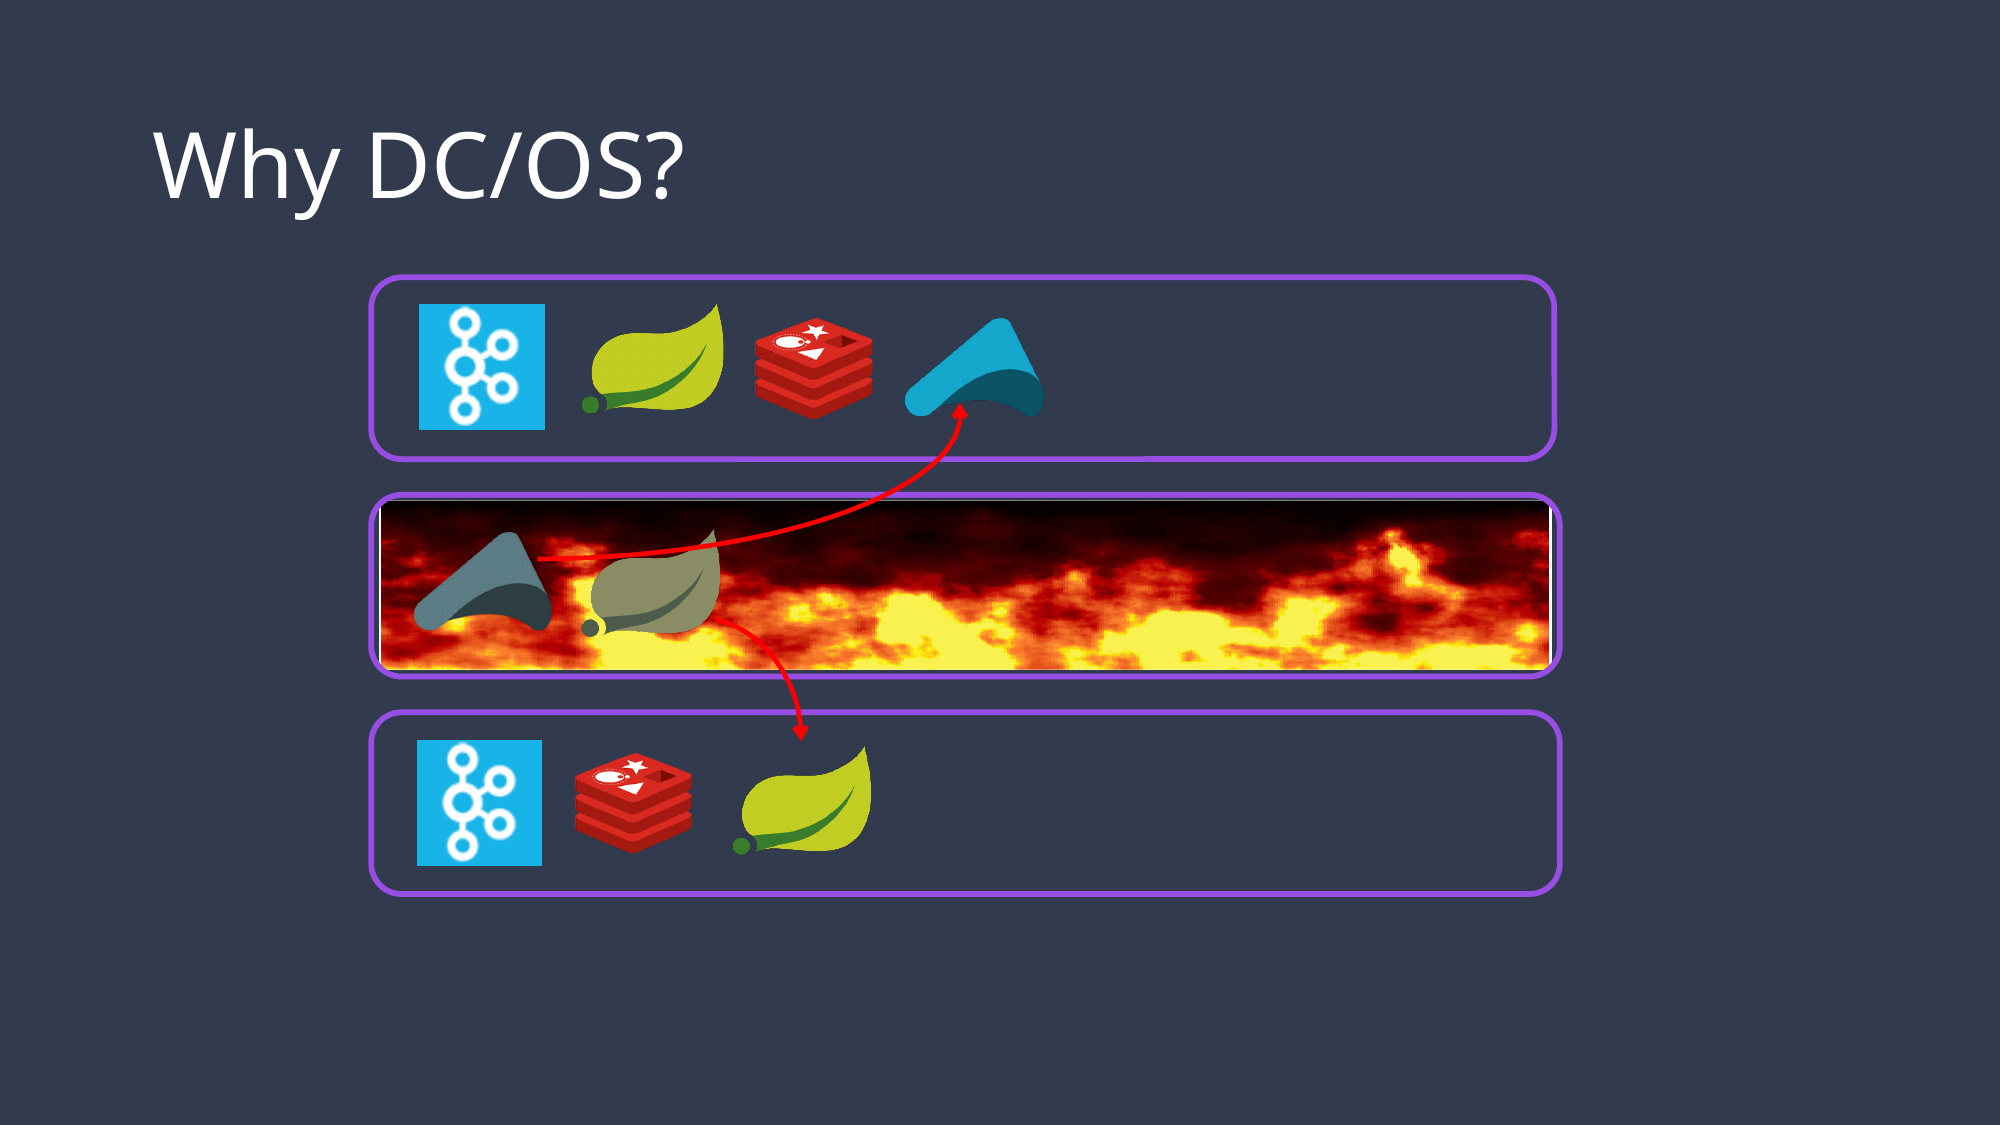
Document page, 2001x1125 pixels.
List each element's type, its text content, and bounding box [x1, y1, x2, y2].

picture [722, 740, 881, 860]
text_box [694, 671, 808, 742]
picture [898, 291, 1050, 443]
picture [571, 297, 734, 419]
text_box [529, 404, 952, 500]
text_box [370, 711, 1561, 896]
text_box [370, 503, 379, 669]
text_box [1552, 503, 1561, 669]
picture [379, 500, 1552, 671]
picture [556, 753, 707, 854]
text_box [784, 671, 1549, 678]
text_box [370, 276, 1556, 461]
text_box [382, 671, 706, 678]
title Why DC/OS? [137, 59, 1863, 278]
picture [737, 318, 888, 419]
text_box [879, 493, 1549, 500]
picture [417, 740, 542, 866]
text_box [382, 493, 533, 500]
picture [419, 304, 545, 430]
